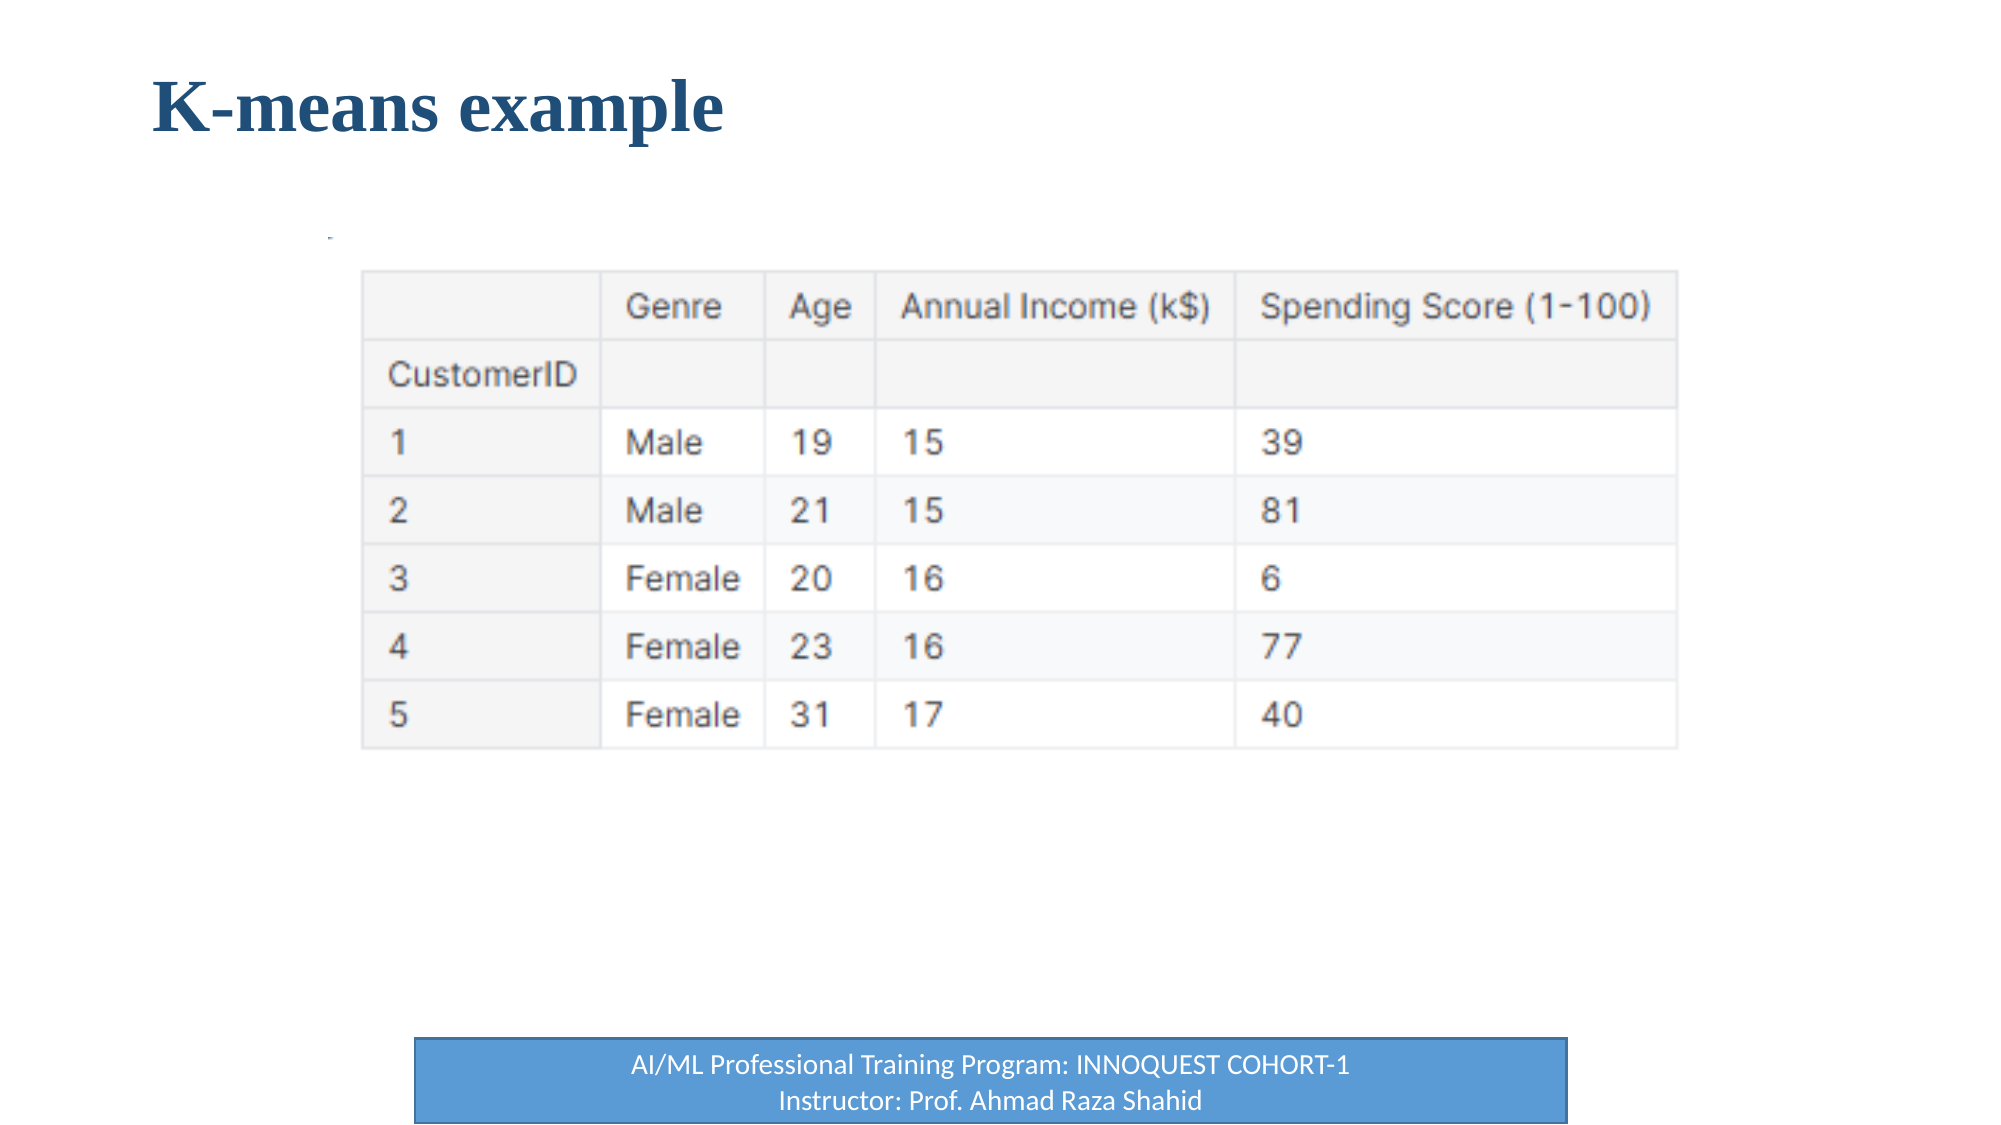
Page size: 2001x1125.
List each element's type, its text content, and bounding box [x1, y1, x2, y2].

picture [328, 237, 1736, 810]
text_box AI/ML Professional Training Program: INNOQUEST COHORT-1 Instructor: Prof. Ahmad Raza Shahid [414, 1037, 1568, 1124]
text_box K-means example [137, 59, 1863, 278]
